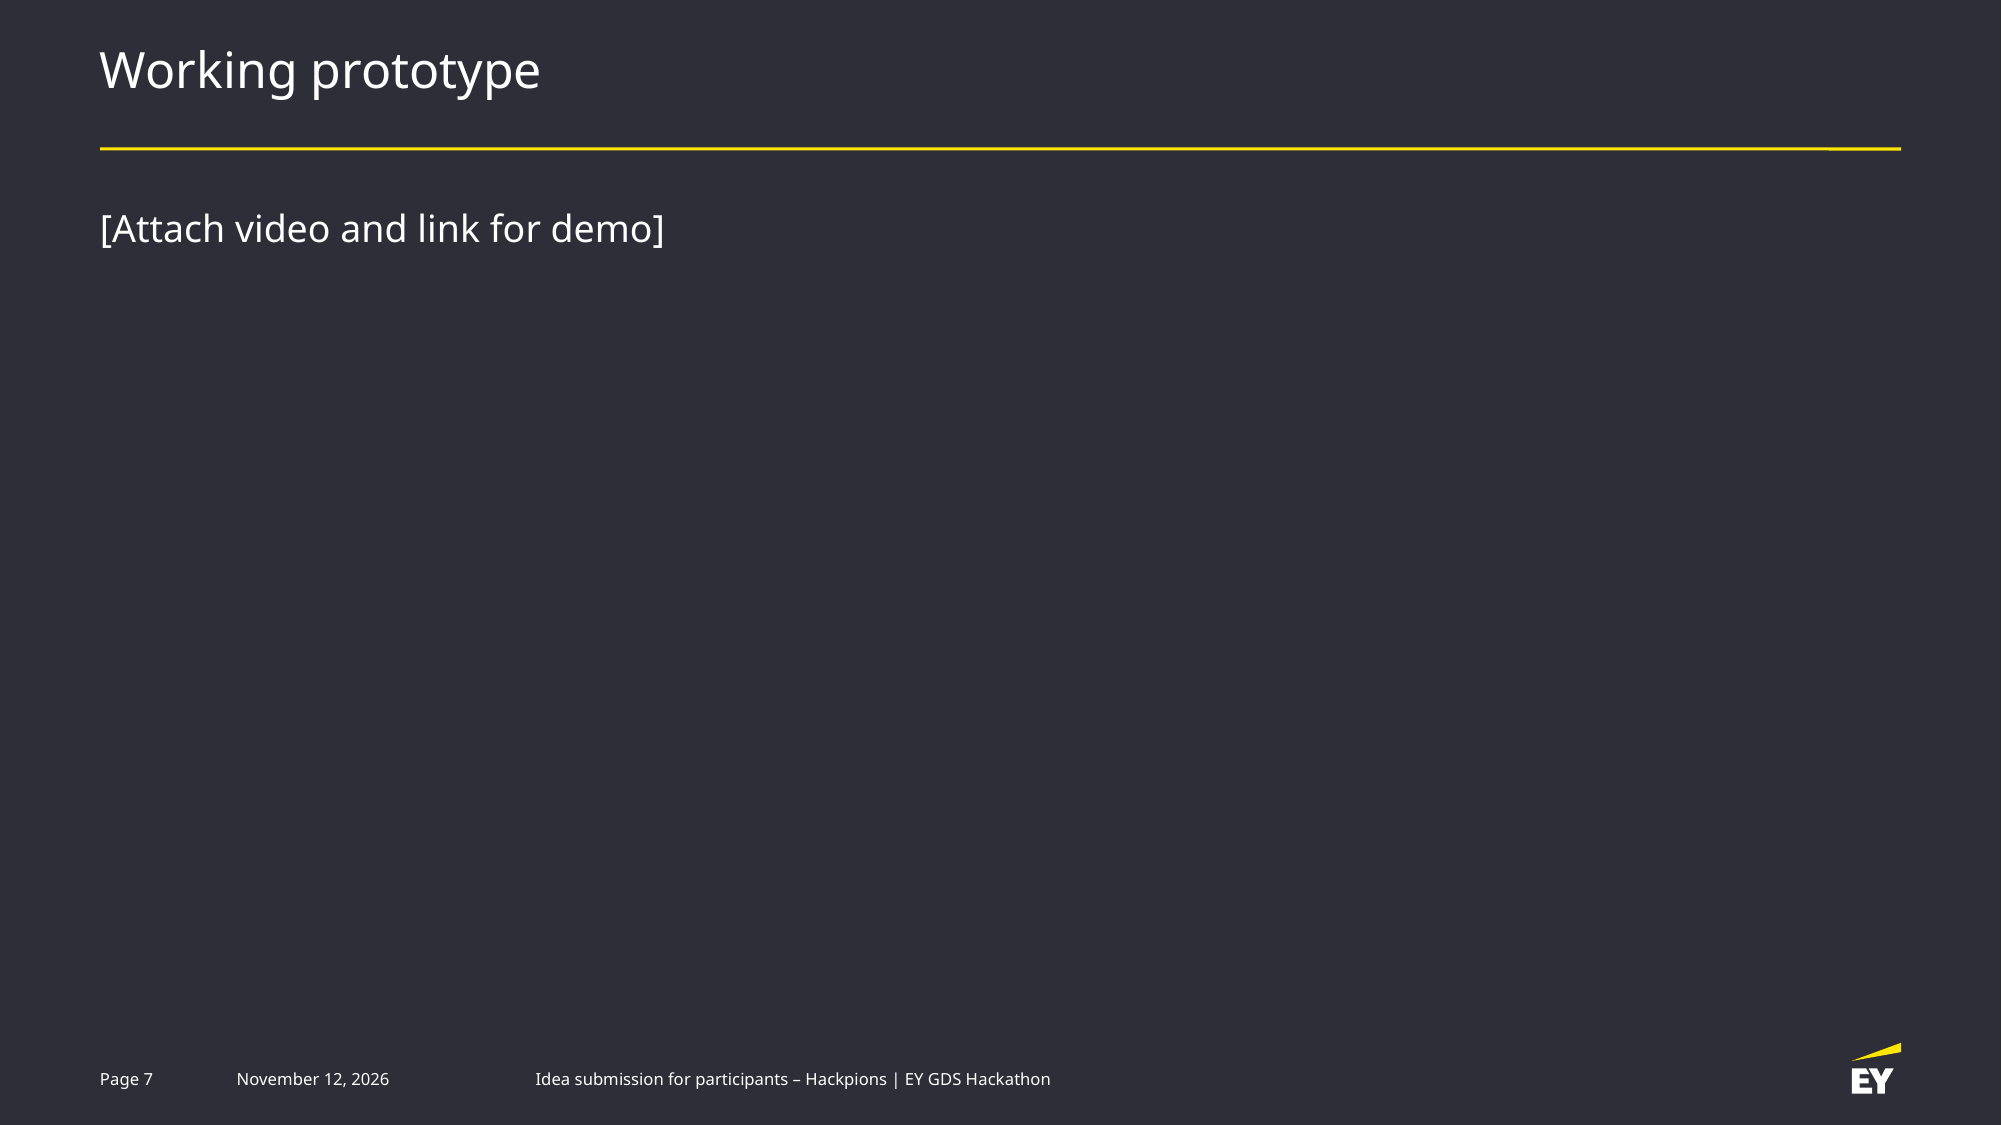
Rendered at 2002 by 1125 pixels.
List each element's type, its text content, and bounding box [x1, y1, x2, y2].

text_box [Attach video and link for demo] [99, 204, 1902, 933]
title Working prototype [100, 48, 1901, 146]
